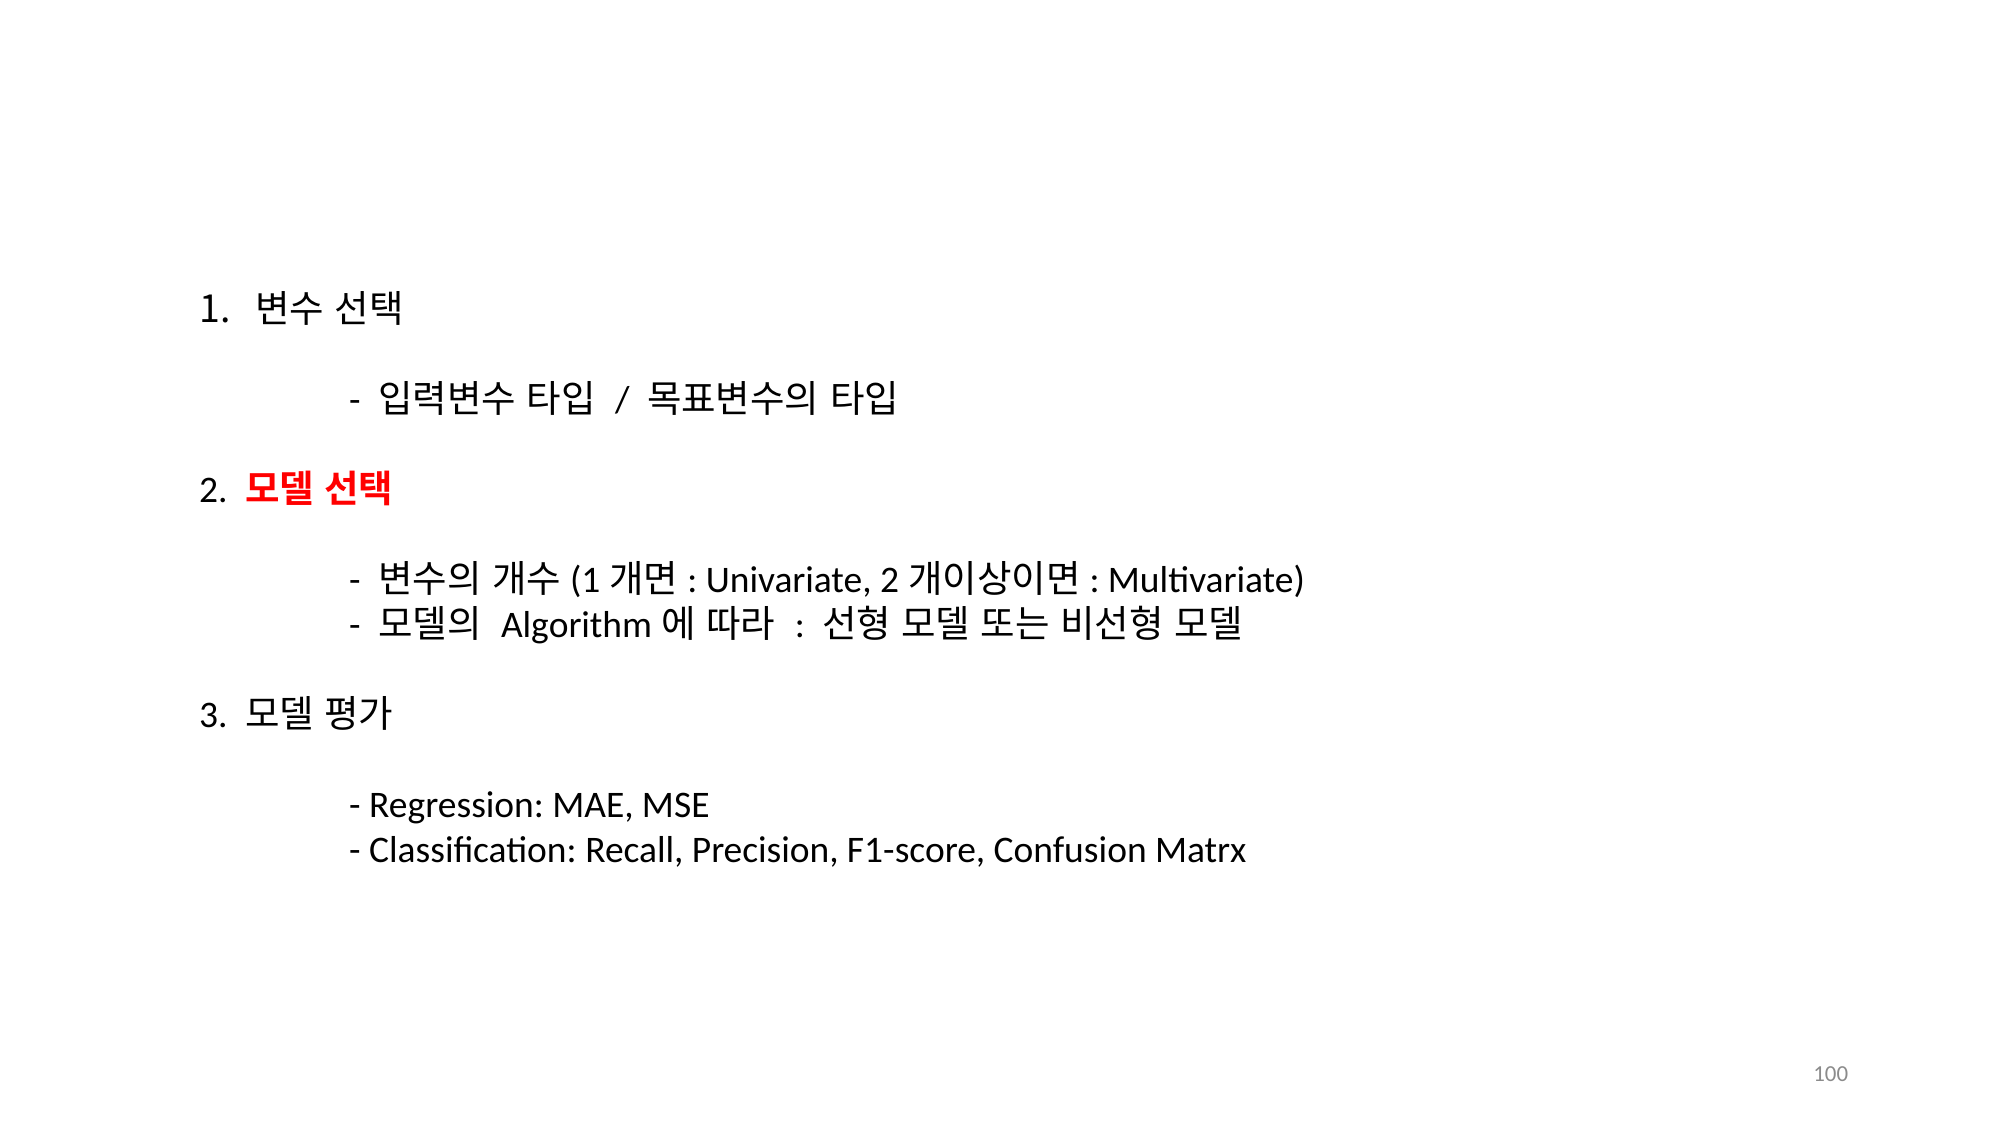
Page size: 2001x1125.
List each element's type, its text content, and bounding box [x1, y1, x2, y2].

slide_number 99 [1413, 1042, 1864, 1103]
text_box 변수 선택 - 입력변수 타입 / 목표변수의 타입 2. 모델 선택 - 변수의 개수(1개면: Univariate, 2개이상이면: Multivariate) - 모델의 Algorithm에 따라 : 선형 모델 또는 비선형 모델 3. 모델 평가 - Regression: MAE, MSE - Classification: Recall, Precision, F1-score, Confusion Matrx [184, 277, 1320, 878]
